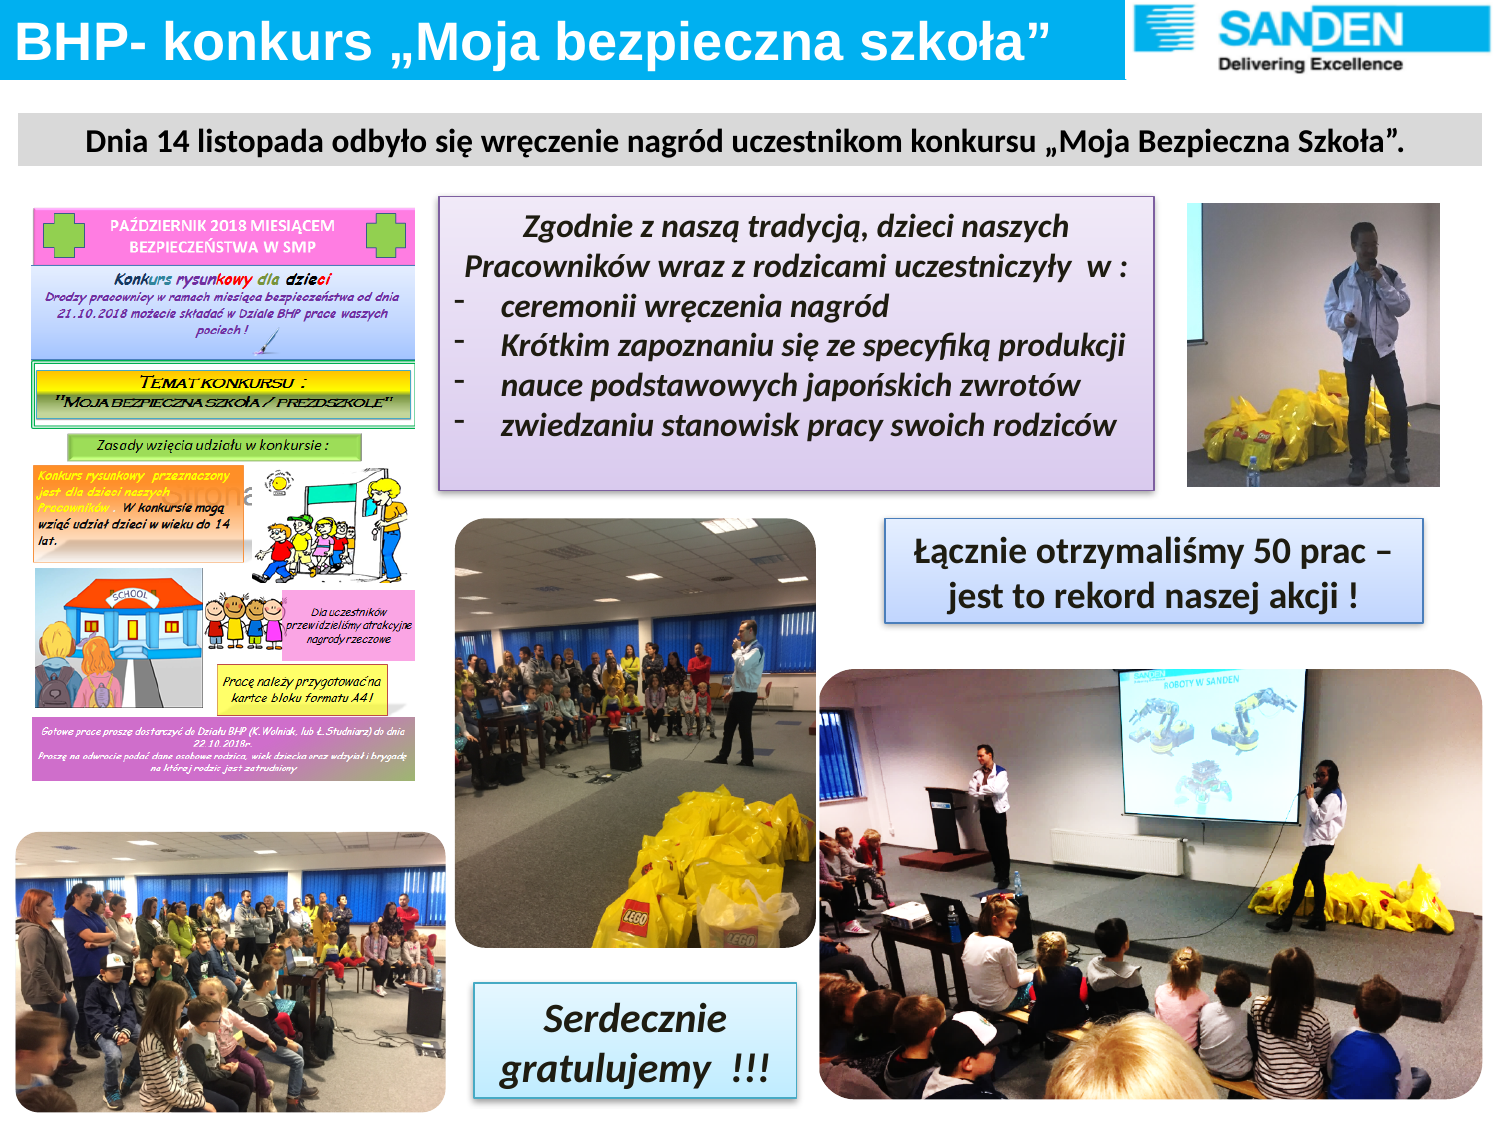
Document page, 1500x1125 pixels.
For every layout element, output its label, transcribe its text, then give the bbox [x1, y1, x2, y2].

picture [454, 518, 1483, 1100]
picture [31, 207, 416, 782]
picture [1126, 0, 1500, 79]
text_box Dnia 14 listopada odbyło się wręczenie nagród uczestnikom konkursu „Moja Bezpieczna Szkoła”. [17, 112, 1483, 167]
text_box BHP- konkurs „Moja bezpieczna szkoła” [0, 0, 1122, 79]
text_box Serdecznie gratulujemy !!! [473, 982, 797, 1099]
picture [14, 831, 446, 1113]
text_box Zgodnie z naszą tradycją, dzieci naszych Pracowników wraz z rodzicami uczestniczyły w : ceremonii wręczenia nagród Krótkim zapoznaniu się ze specyfiką produkcji nauce podstawowych japońskich zwrotów zwiedzaniu stanowisk pracy swoich rodziców [438, 196, 1155, 491]
text_box Łącznie otrzymaliśmy 50 prac – jest to rekord naszej akcji ! [884, 518, 1424, 624]
picture [1186, 203, 1441, 488]
